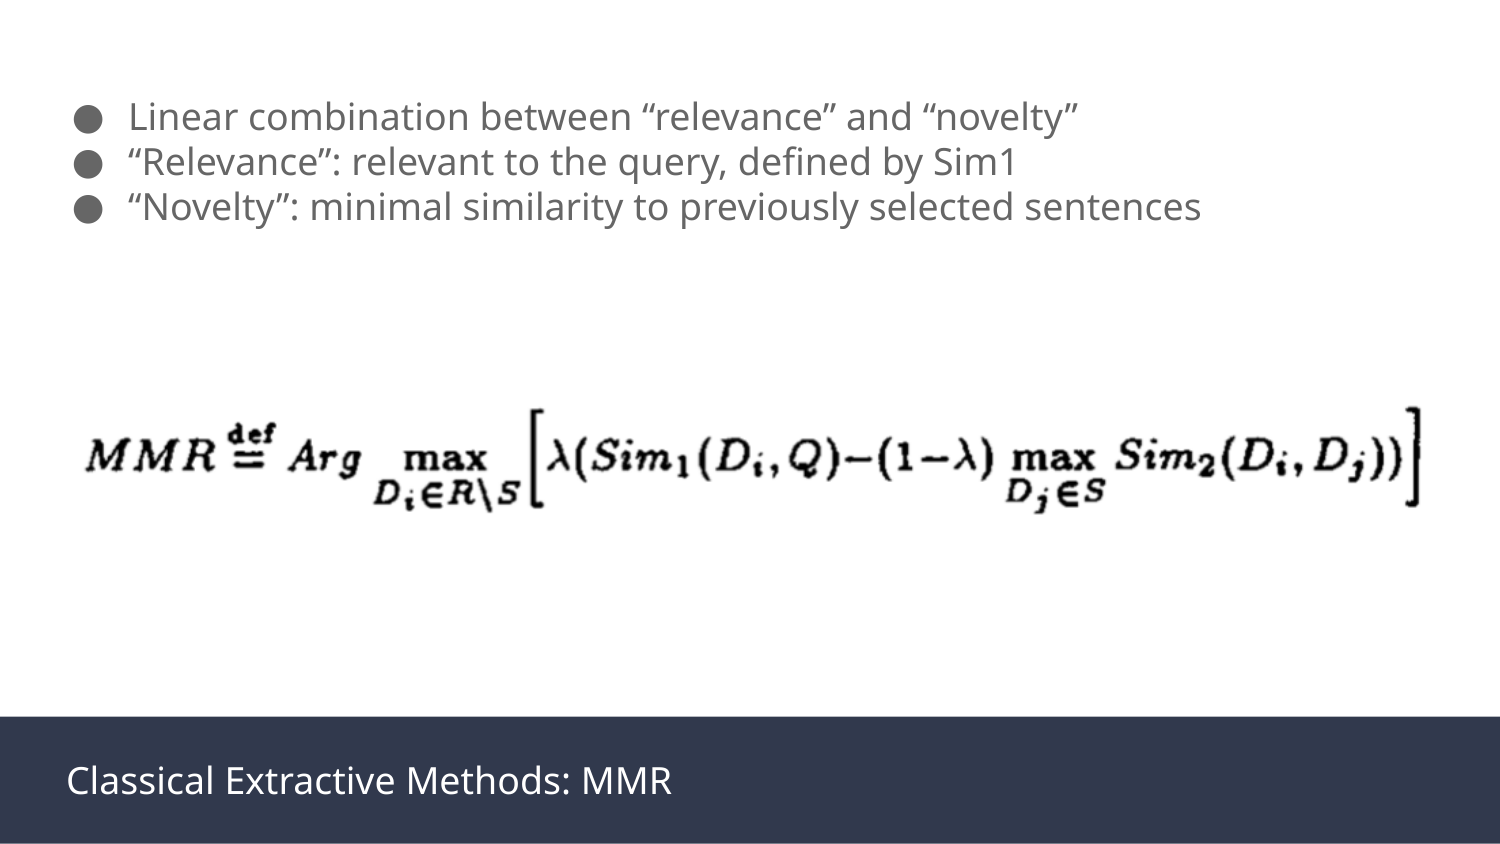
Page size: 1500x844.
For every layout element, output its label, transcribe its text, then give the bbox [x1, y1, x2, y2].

list Classical Extractive Methods: MMR [51, 741, 1361, 818]
picture [50, 377, 1500, 565]
list Linear combination between “relevance” and “novelty” “Relevance”: relevant to the query, defined by Sim1 “Novelty”: minimal similarity to previously selected sentences [38, 77, 1465, 300]
